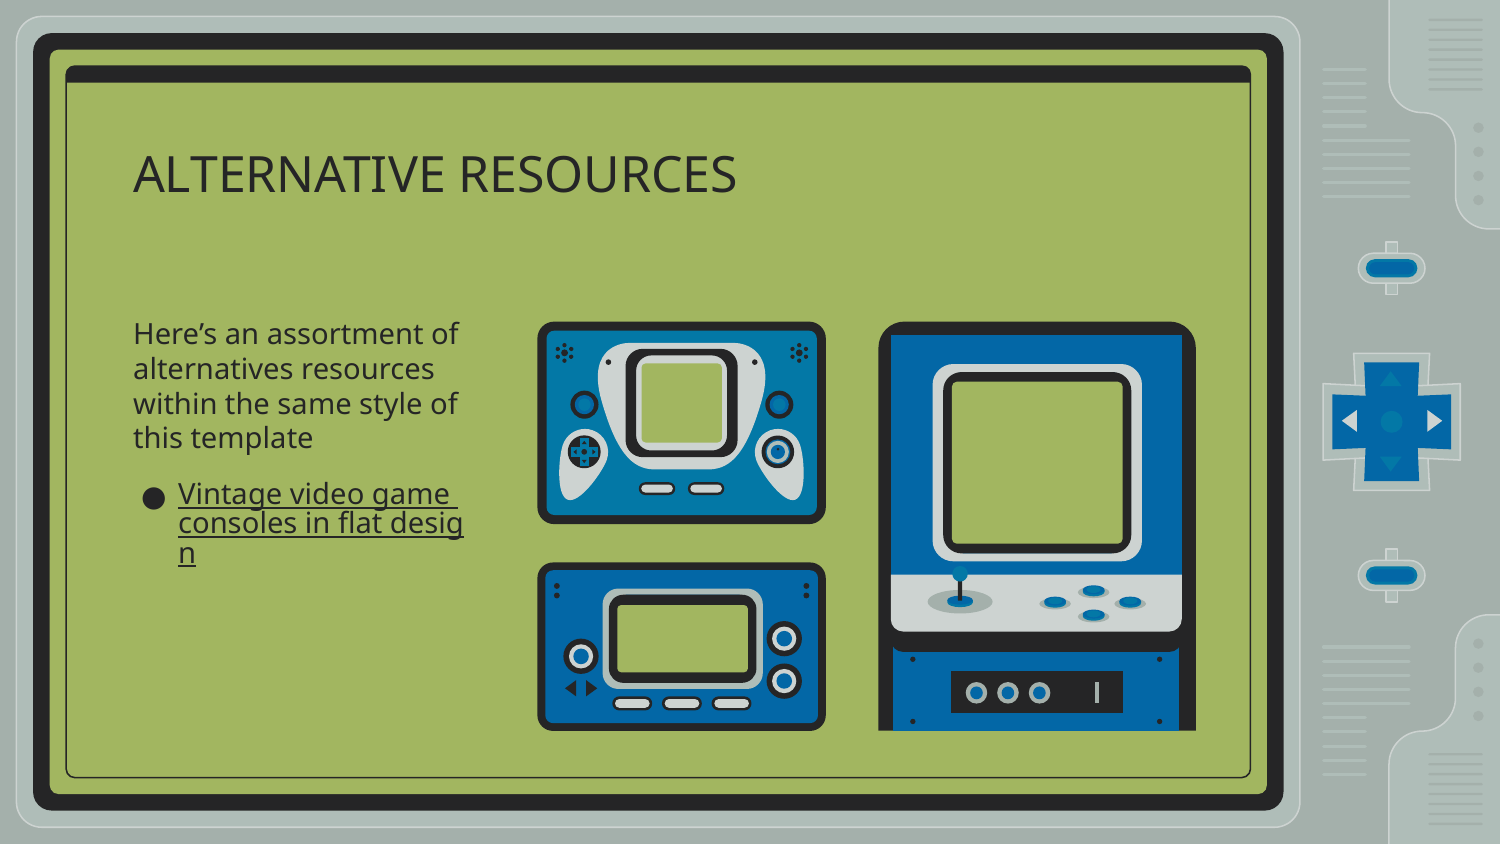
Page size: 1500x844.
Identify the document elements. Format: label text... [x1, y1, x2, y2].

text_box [1322, 353, 1461, 491]
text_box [537, 562, 827, 732]
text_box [878, 321, 1197, 732]
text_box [537, 321, 827, 525]
list Here’s an assortment of alternatives resources within the same style of this template Vintage video game consoles in flat design [118, 300, 485, 756]
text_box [1358, 548, 1426, 603]
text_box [1358, 241, 1426, 295]
title ALTERNATIVE RESOURCES [118, 127, 1196, 262]
